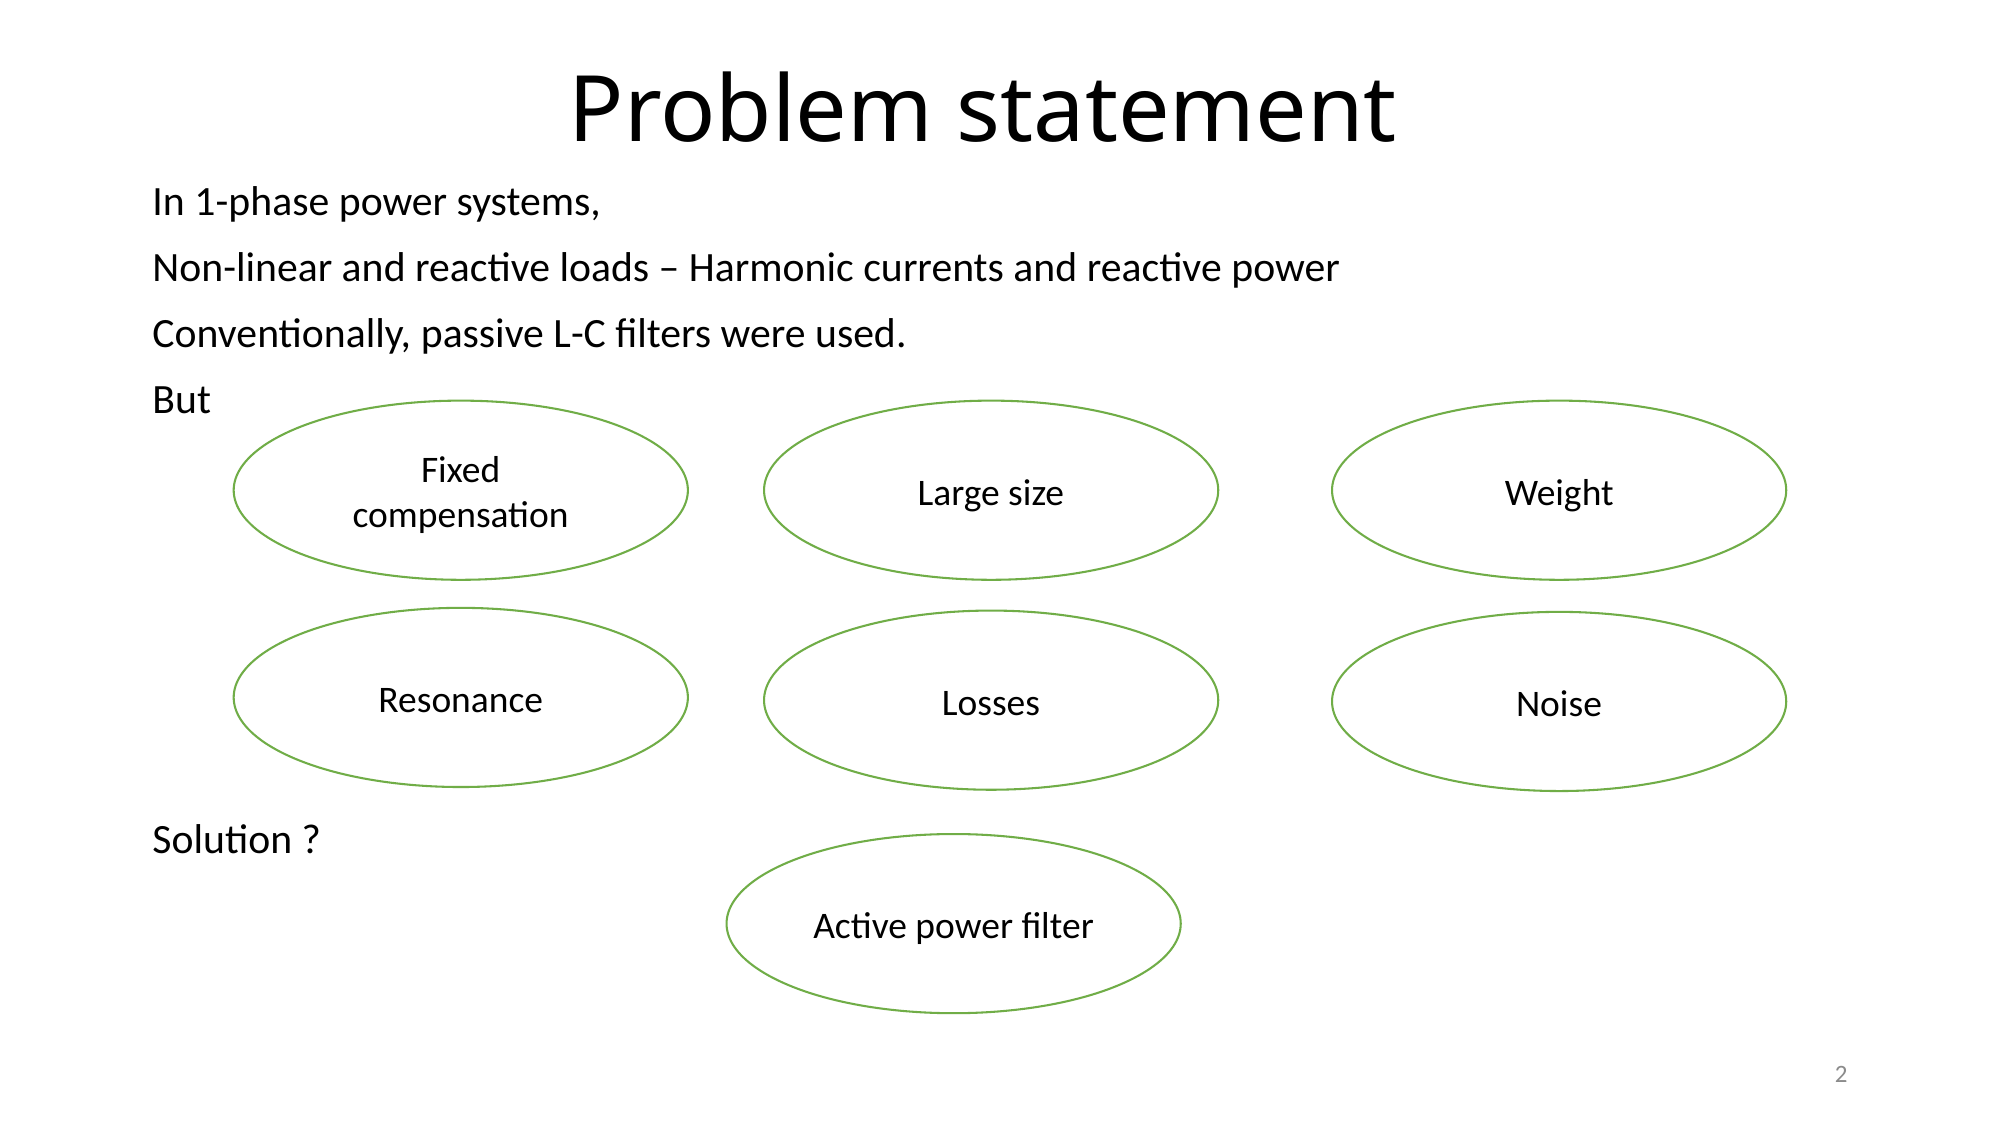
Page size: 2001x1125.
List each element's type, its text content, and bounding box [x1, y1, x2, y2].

text_box Noise [1331, 610, 1788, 793]
slide_number 2 [1412, 1042, 1863, 1103]
title Problem statement [120, 3, 1846, 221]
text_box Large size [763, 399, 1220, 581]
text_box Fixed compensation [232, 399, 689, 581]
text_box Weight [1331, 399, 1788, 581]
text_box Resonance [232, 606, 689, 789]
text_box Losses [763, 609, 1220, 791]
list In 1-phase power systems, Non-linear and reactive loads – Harmonic currents and reactive power Conventionally, passive L-C filters were used. But Solution ? [137, 172, 1863, 1014]
text_box Active power filter [725, 833, 1182, 1015]
